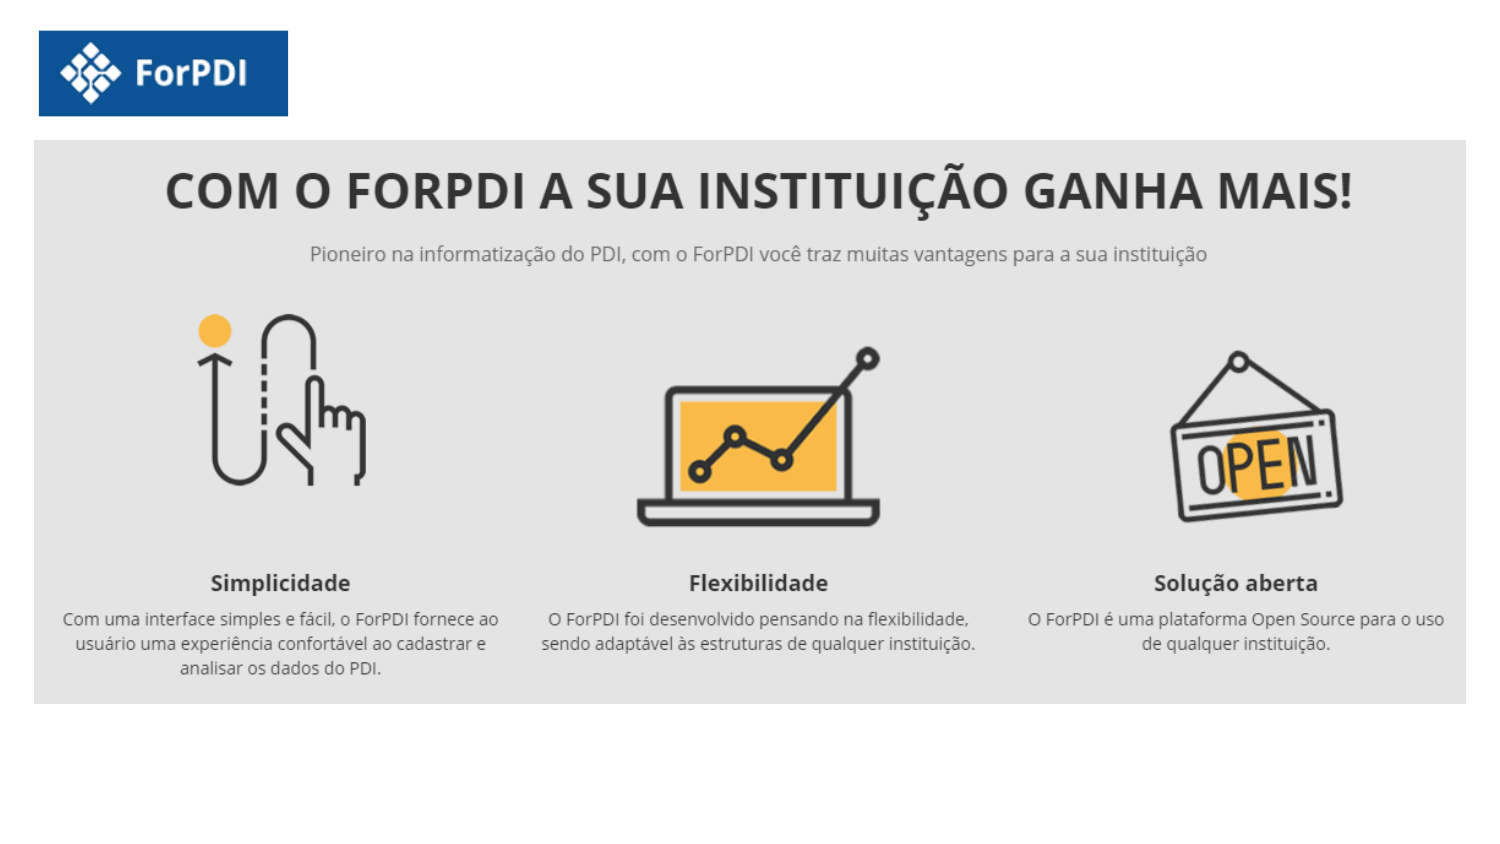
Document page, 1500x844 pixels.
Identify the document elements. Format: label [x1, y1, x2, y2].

picture [60, 41, 247, 105]
picture [33, 139, 1467, 704]
text_box [38, 30, 289, 117]
